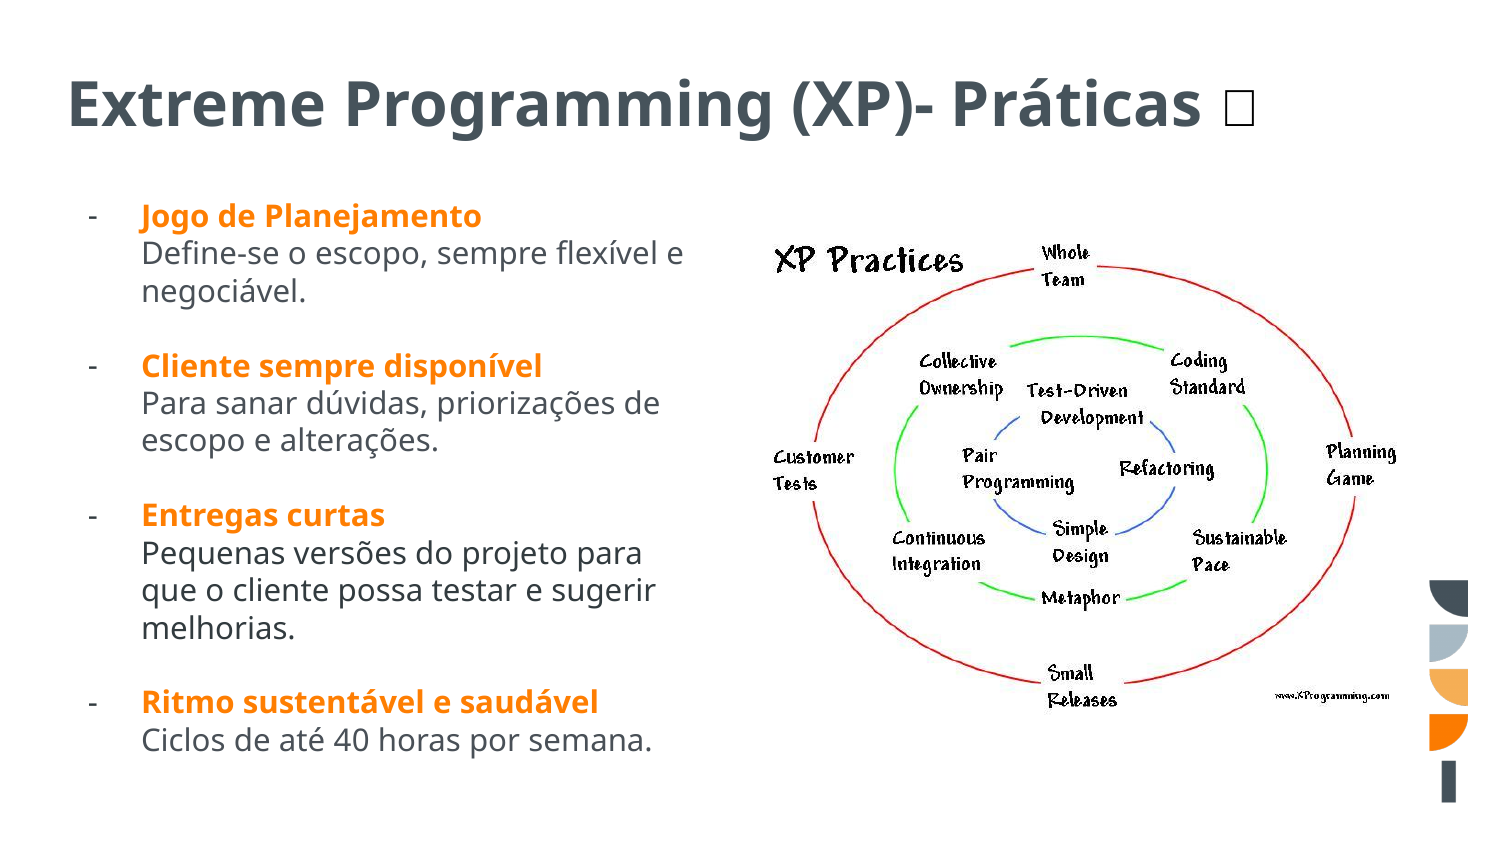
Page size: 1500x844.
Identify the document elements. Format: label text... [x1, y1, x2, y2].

title Extreme Programming (XP)- Práticas 🦊 [51, 20, 1428, 182]
picture [749, 221, 1412, 718]
picture [1430, 581, 1468, 803]
subtitle Jogo de Planejamento Define-se o escopo, sempre flexível e negociável. Cliente sempre disponível Para sanar dúvidas, priorizações de escopo e alterações. Entregas curtas Pequenas versões do projeto para que o cliente possa testar e sugerir melhorias. Ritmo sustentável e saudável Ciclos de até 40 horas por semana. [51, 182, 713, 778]
